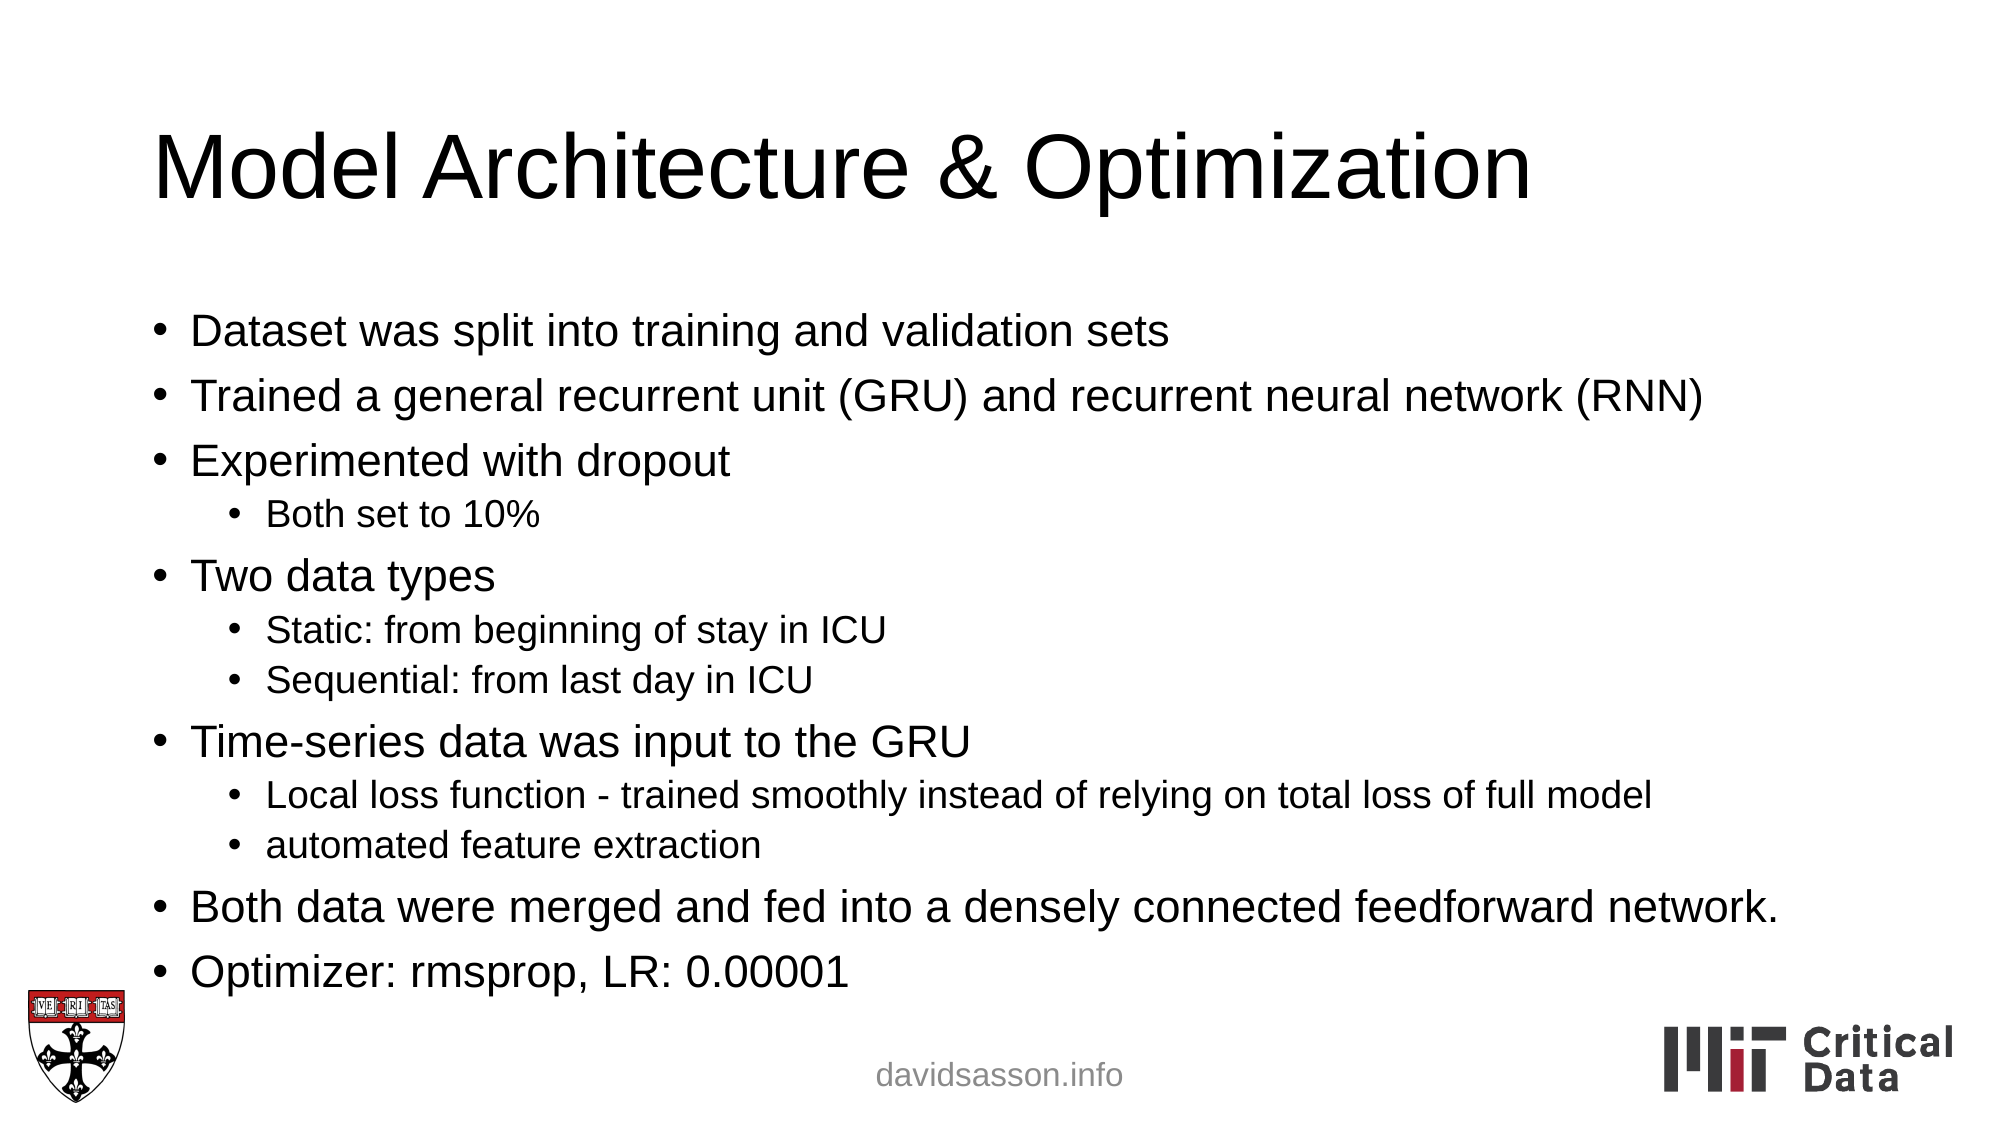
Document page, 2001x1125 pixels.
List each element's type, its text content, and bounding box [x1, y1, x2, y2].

footer davidsasson.info [662, 1042, 1338, 1103]
picture [28, 990, 125, 1103]
list Dataset was split into training and validation sets Trained a general recurrent unit (GRU) and recurrent neural network (RNN) Experimented with dropout Both set to 10% Two data types Static: from beginning of stay in ICU Sequential: from last day in ICU Time-series data was input to the GRU Local loss function - trained smoothly instead of relying on total loss of full model automated feature extraction Both data were merged and fed into a densely connected feedforward network. Optimizer: rmsprop, LR: 0.00001 [137, 299, 1863, 1014]
picture [1664, 1024, 1952, 1092]
title Model Architecture & Optimization [137, 59, 1863, 278]
